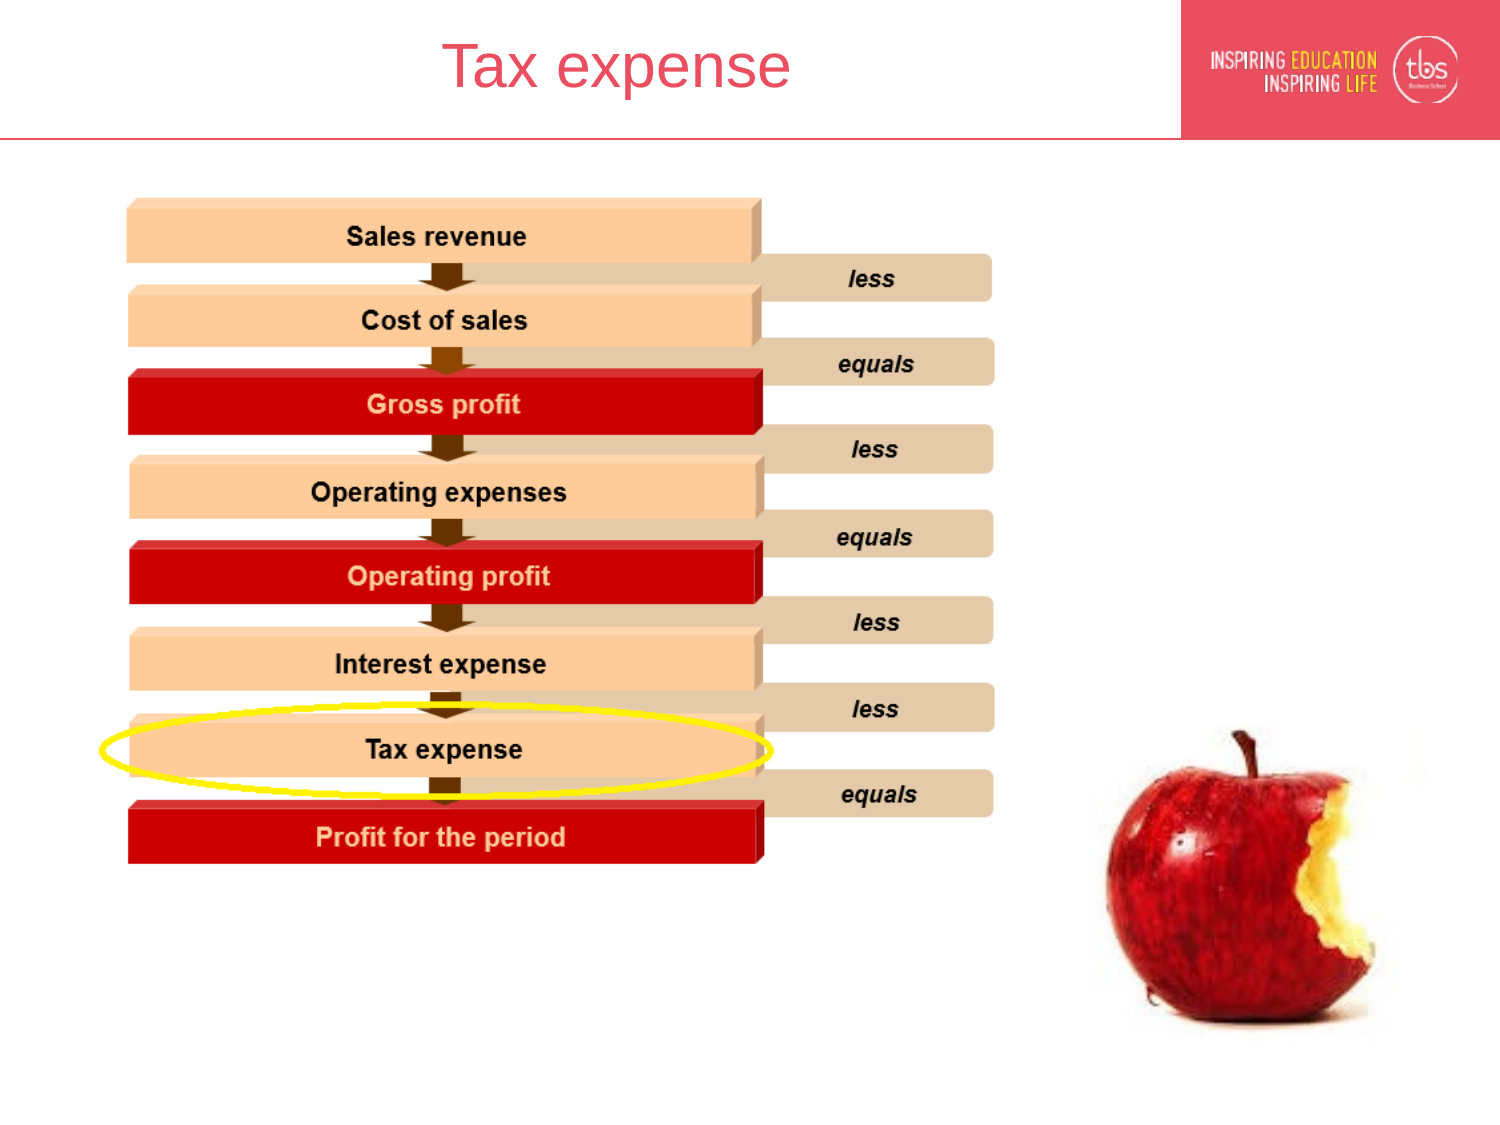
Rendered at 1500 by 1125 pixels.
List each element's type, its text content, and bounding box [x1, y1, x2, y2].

picture [74, 174, 1431, 1050]
title Tax expense [0, 0, 1263, 150]
